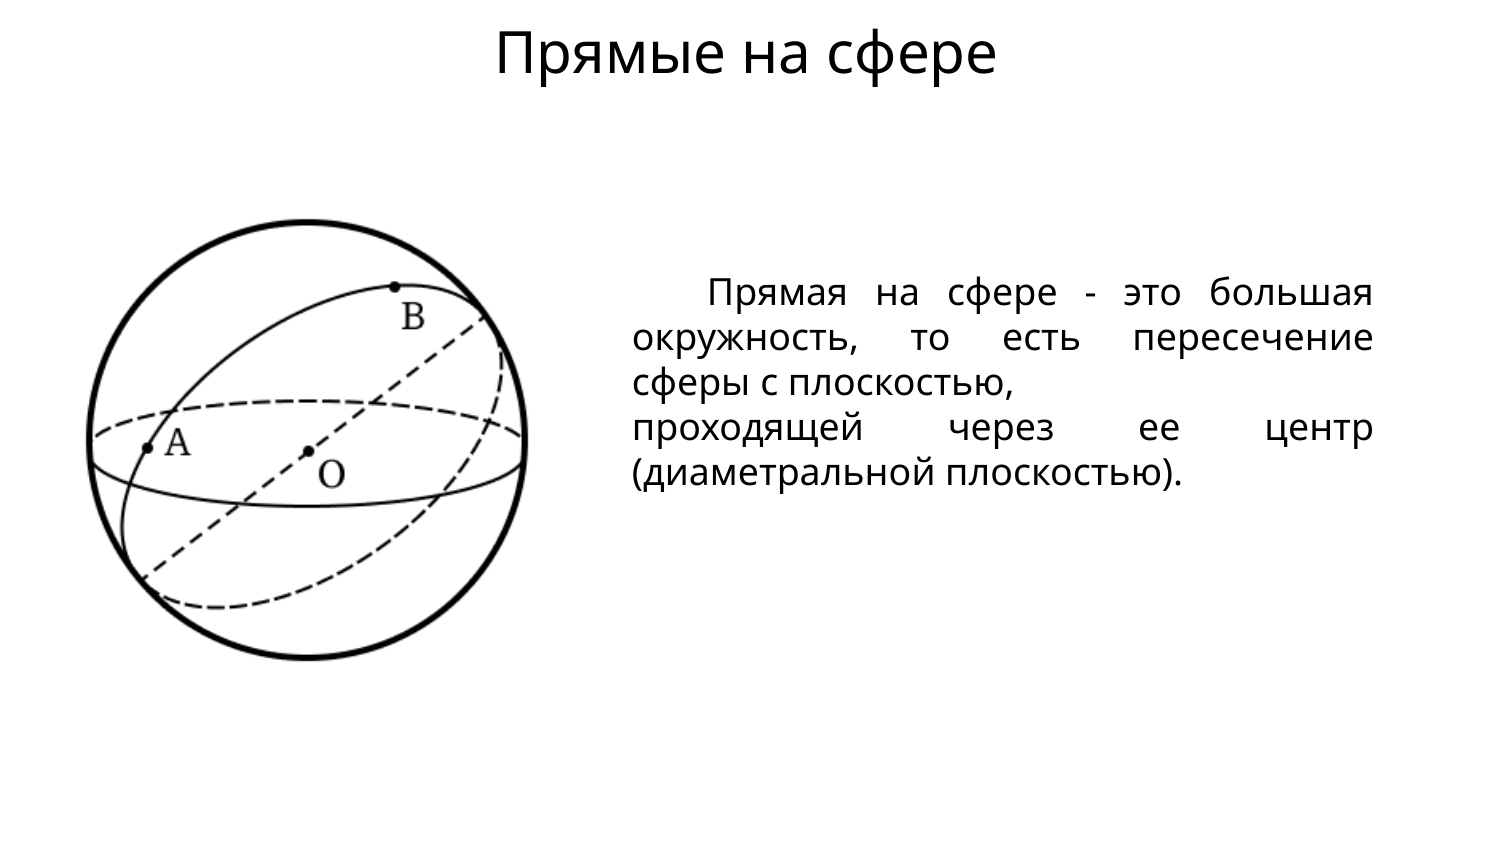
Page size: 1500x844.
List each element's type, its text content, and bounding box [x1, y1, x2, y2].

text_box Прямые на сфере [0, 0, 1493, 100]
text_box Прямая на сфере - это большая окружность, то есть пересечение сферы с плоскостью, проходящей через ее центр (диаметральной плоскостью). [616, 252, 1390, 508]
picture [63, 200, 549, 678]
